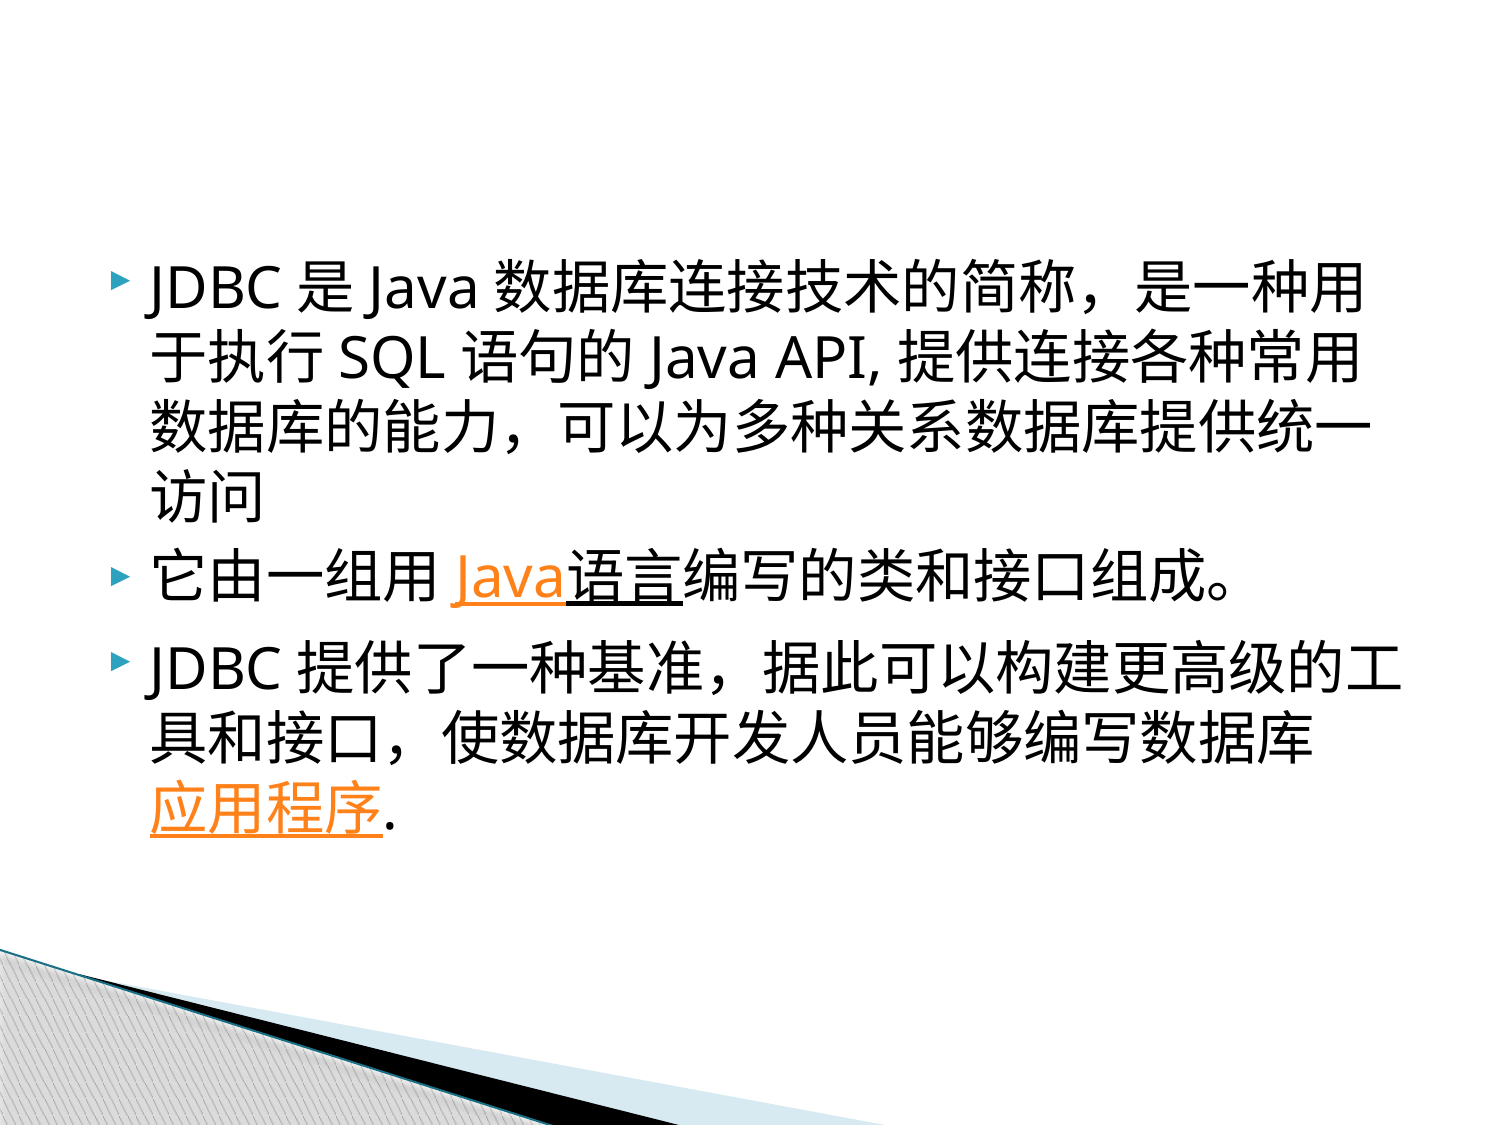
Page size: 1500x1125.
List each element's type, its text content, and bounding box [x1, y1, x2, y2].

list JDBC是Java数据库连接技术的简称，是一种用于执行SQL语句的Java API,提供连接各种常用数据库的能力，可以为多种关系数据库提供统一访问 它由一组用Java语言编写的类和接口组成。 JDBC提供了一种基准，据此可以构建更高级的工具和接口，使数据库开发人员能够编写数据库应用程序. [75, 243, 1425, 986]
